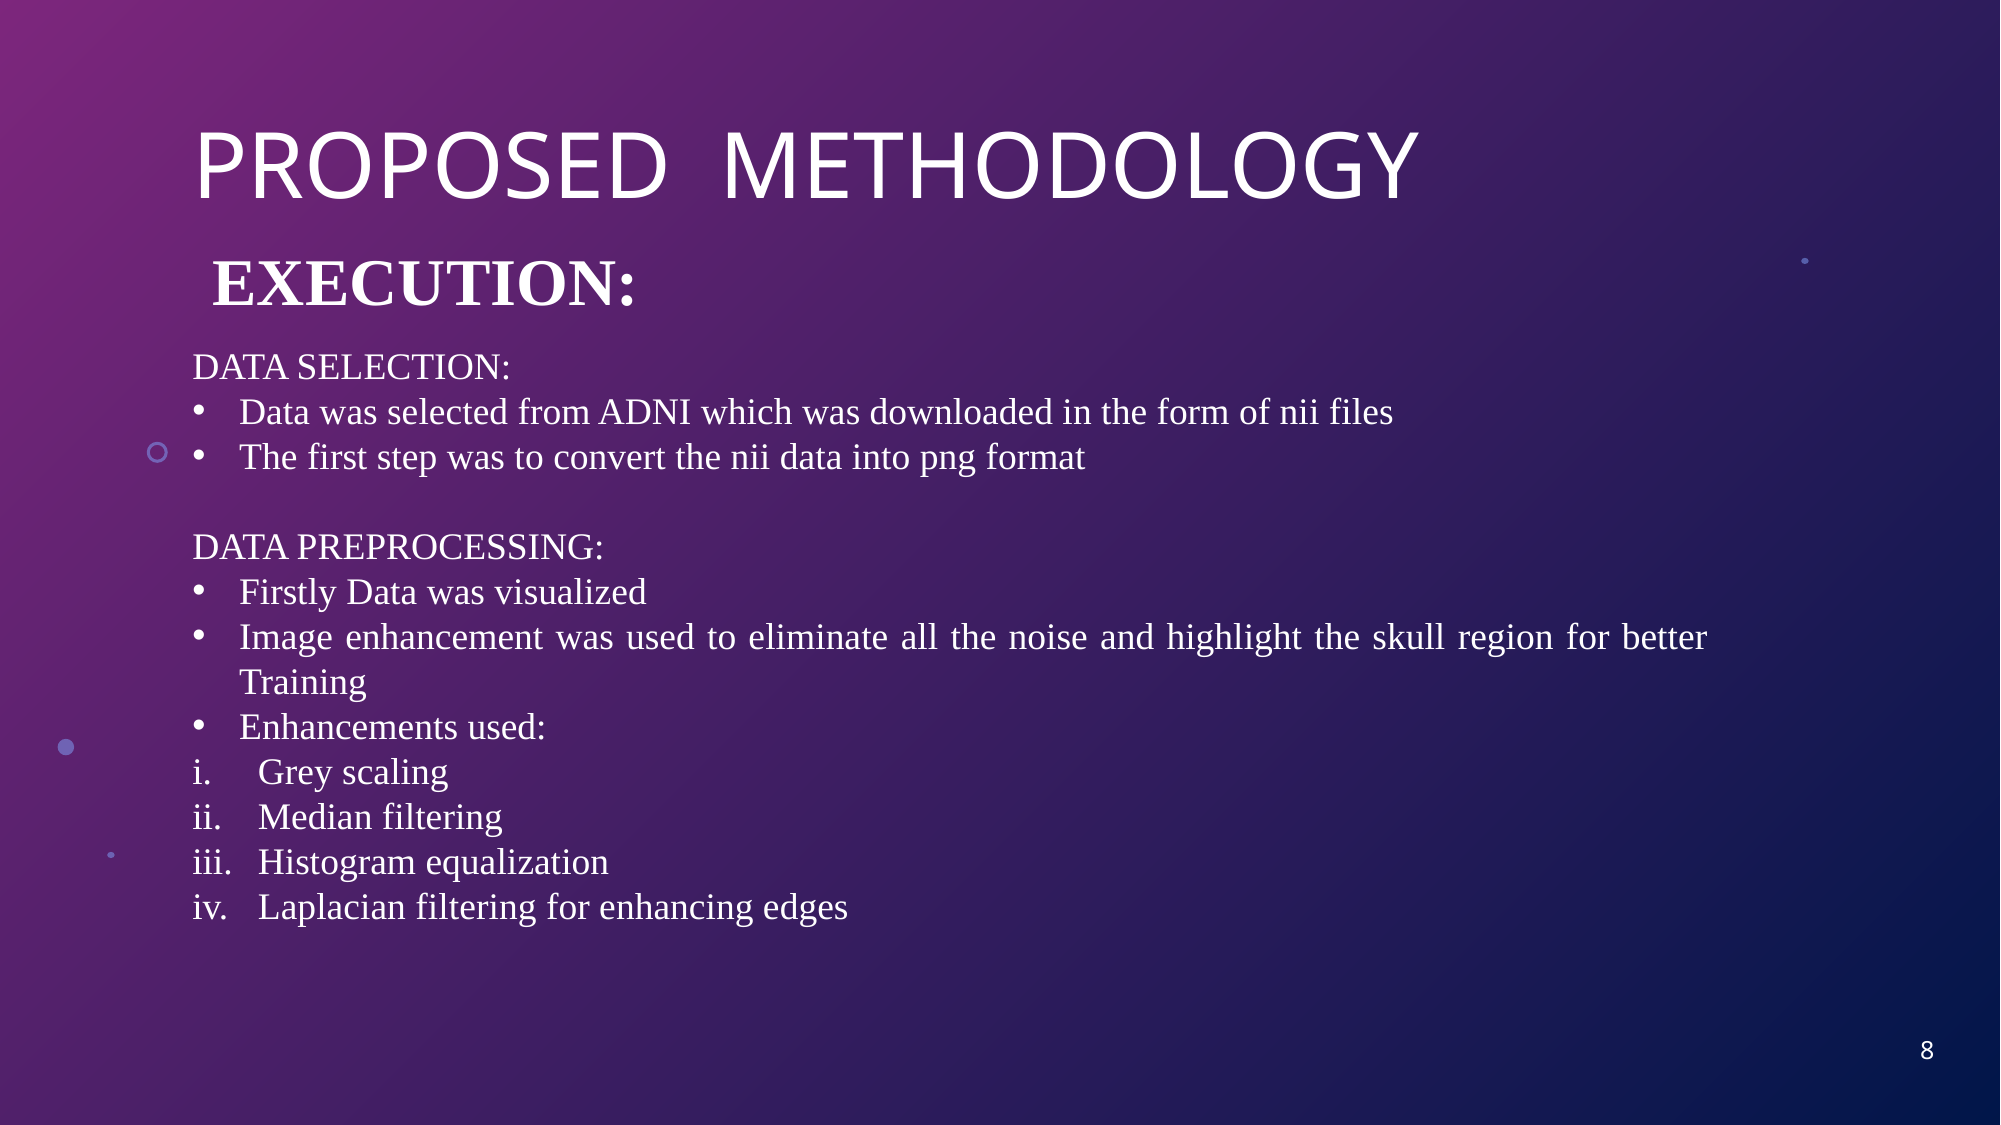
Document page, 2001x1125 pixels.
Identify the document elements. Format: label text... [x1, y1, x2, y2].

text_box EXECUTION: [197, 231, 698, 334]
title PROPOSED METHODOLOGY [177, 59, 1903, 278]
slide_number 8 [1499, 1021, 1950, 1082]
text_box DATA SELECTION: Data was selected from ADNI which was downloaded in the form of nii files The first step was to convert the nii data into png format DATA PREPROCESSING: Firstly Data was visualized Image enhancement was used to eliminate all the noise and highlight the skull region for better Training Enhancements used: Grey scaling Median filtering Histogram equalization Laplacian filtering for enhancing edges [177, 334, 1725, 980]
